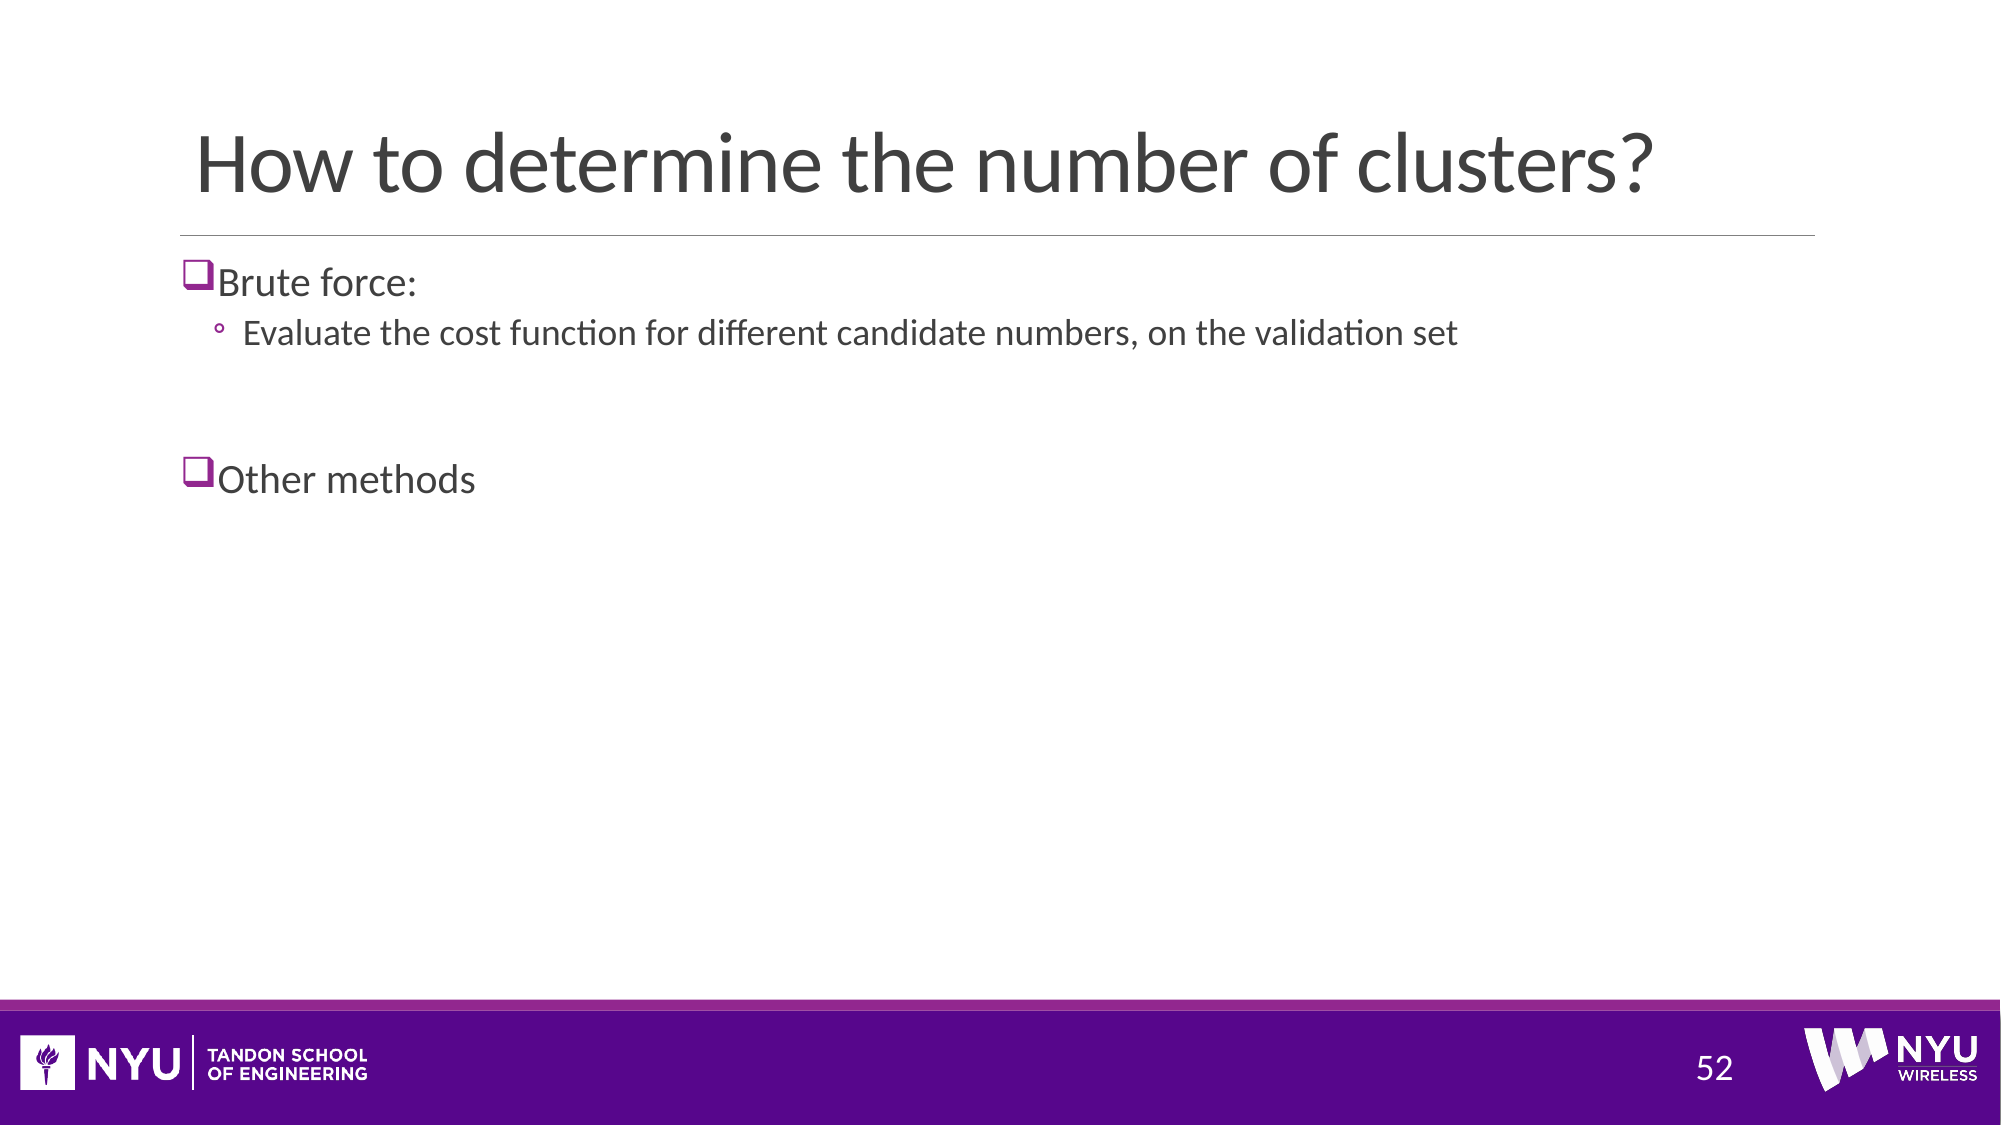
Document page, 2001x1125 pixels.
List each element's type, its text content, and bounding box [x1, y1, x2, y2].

title How to determine the number of clusters? [180, 47, 1830, 218]
list Brute force: Evaluate the cost function for different candidate numbers, on the validation set Other methods [180, 252, 1830, 963]
slide_number 52 [1533, 1035, 1749, 1096]
